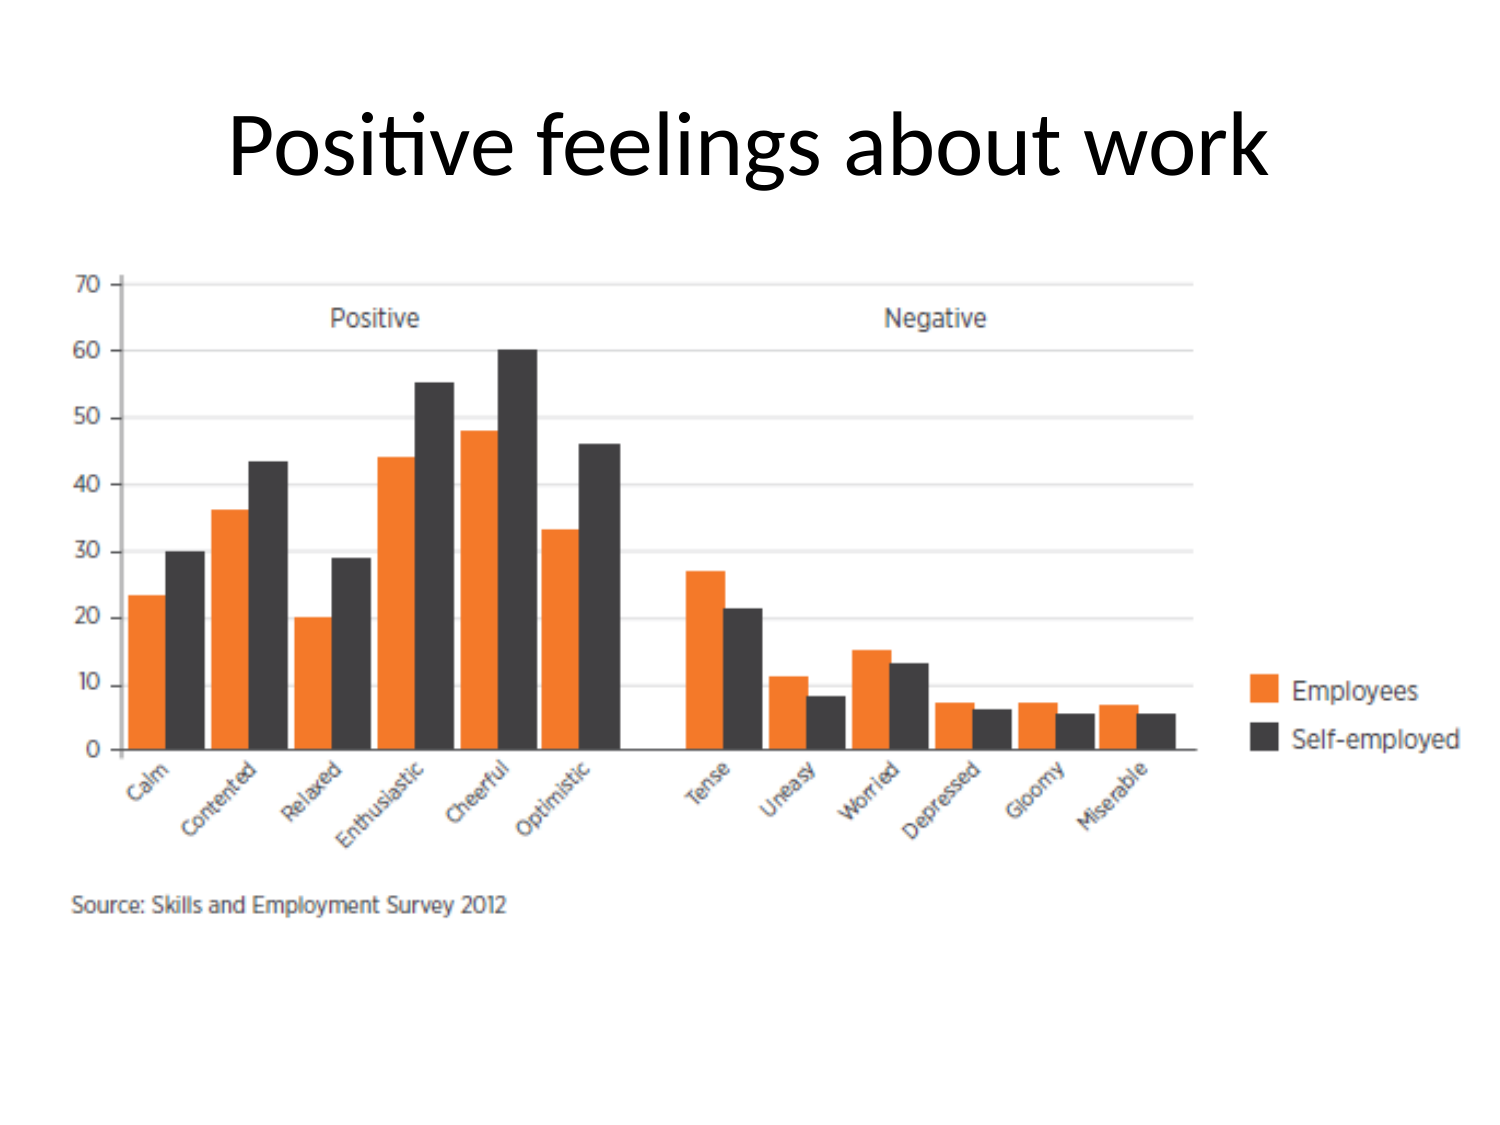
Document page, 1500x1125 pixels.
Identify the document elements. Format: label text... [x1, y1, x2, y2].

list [26, 236, 1474, 925]
title Positive feelings about work [75, 45, 1425, 233]
